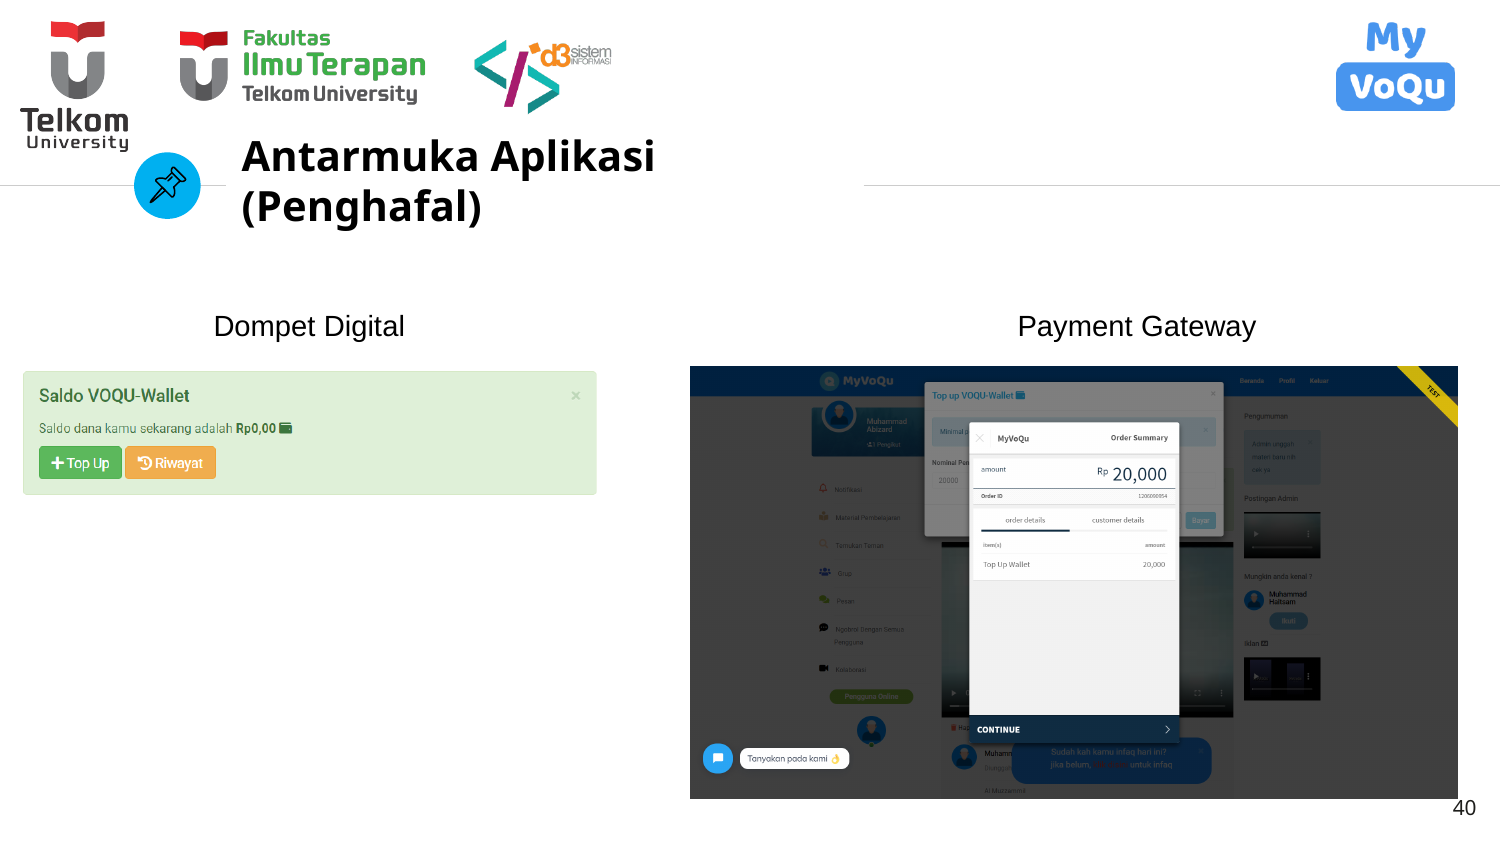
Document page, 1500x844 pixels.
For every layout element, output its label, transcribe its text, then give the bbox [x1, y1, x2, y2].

picture [20, 21, 128, 152]
picture [15, 366, 604, 505]
picture [689, 366, 1459, 799]
text_box Dompet Digital [198, 299, 421, 350]
text_box Payment Gateway [1002, 299, 1272, 350]
picture [1336, 0, 1455, 111]
title Antarmuka Aplikasi (Penghafal) [226, 143, 863, 215]
picture [163, 13, 442, 118]
picture [445, 0, 645, 141]
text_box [150, 166, 186, 203]
slide_number 40 [1401, 779, 1492, 844]
